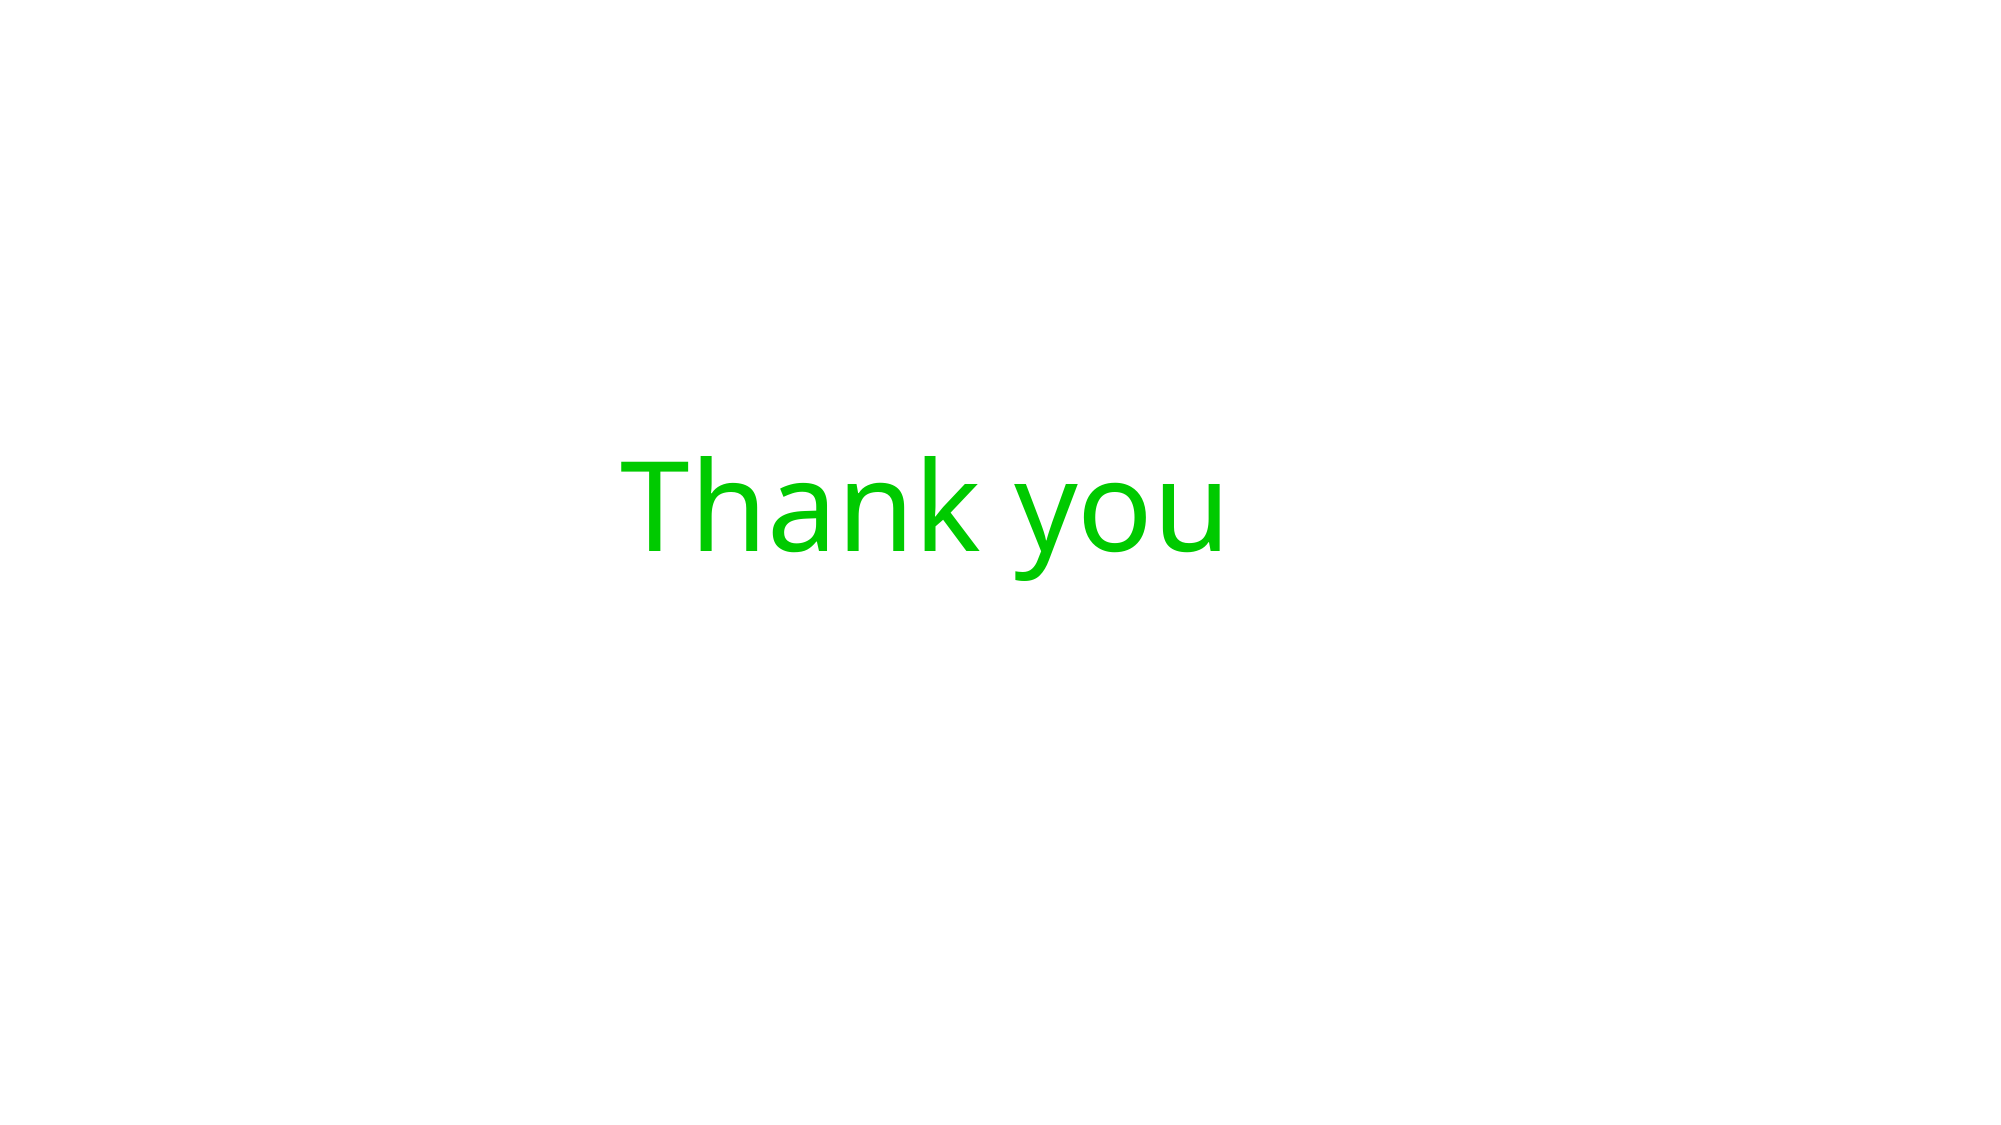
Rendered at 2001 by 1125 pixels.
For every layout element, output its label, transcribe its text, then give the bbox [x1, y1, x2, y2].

text_box Thank you [606, 418, 1246, 584]
